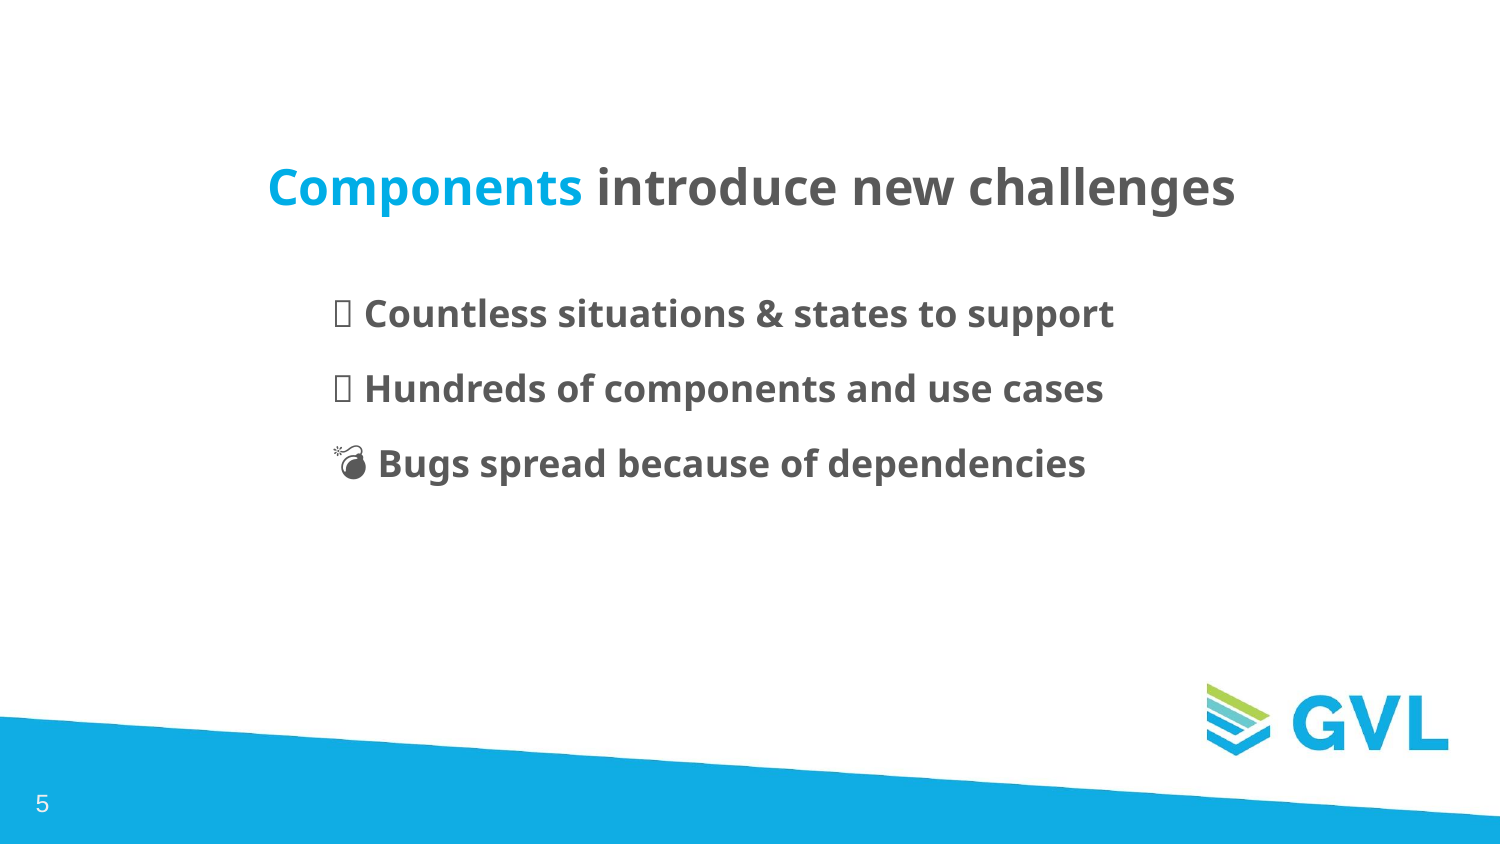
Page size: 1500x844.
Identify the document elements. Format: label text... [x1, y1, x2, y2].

text_box 💥 Countless situations & states to support 🤯 Hundreds of components and use cases 💣 Bugs spread because of dependencies [327, 279, 1223, 483]
slide_number ‹#› [20, 780, 134, 826]
text_box Components introduce new challenges [256, 158, 1247, 220]
picture [0, 0, 1500, 818]
